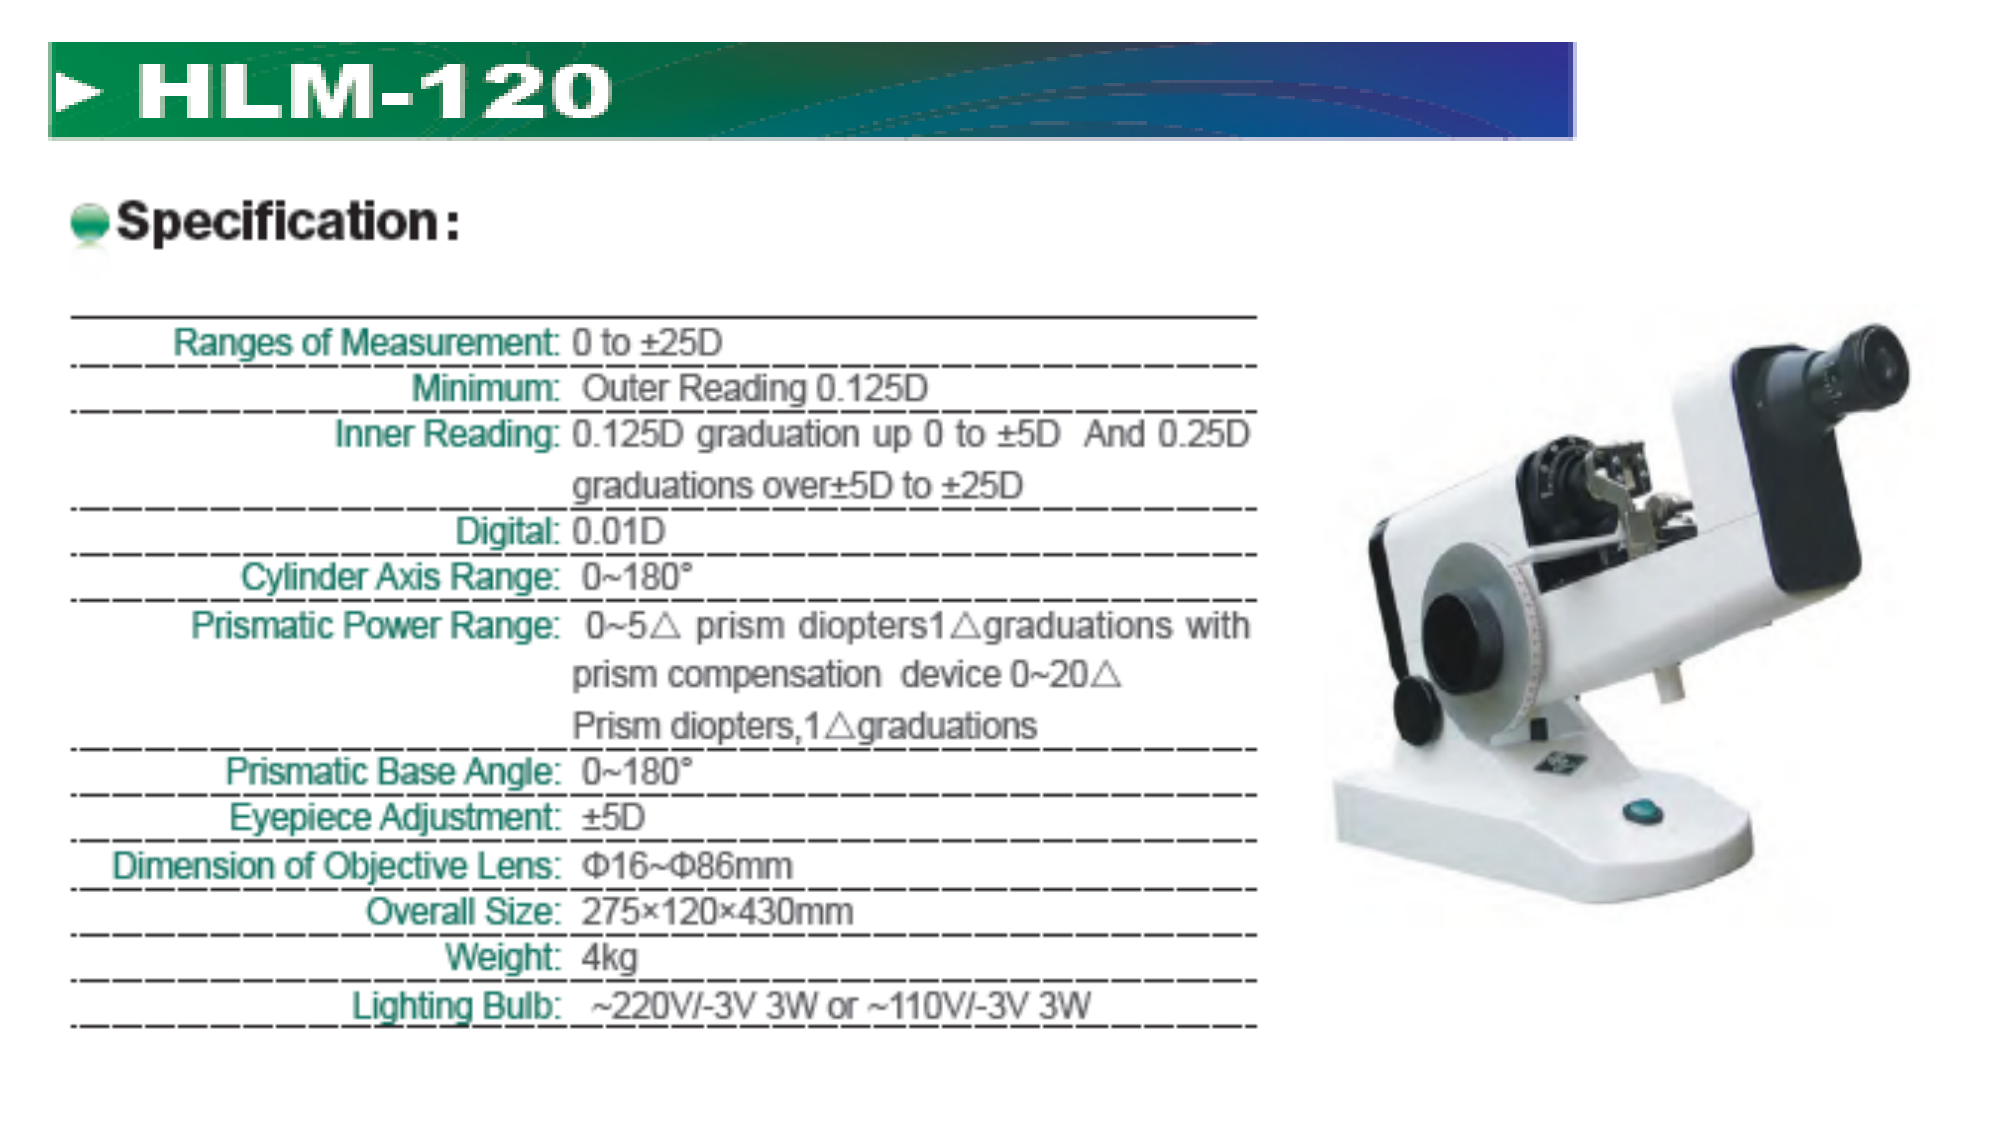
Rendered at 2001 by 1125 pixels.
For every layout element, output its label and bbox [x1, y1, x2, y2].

picture [48, 42, 1582, 141]
picture [1315, 299, 1952, 941]
picture [48, 180, 1264, 1032]
